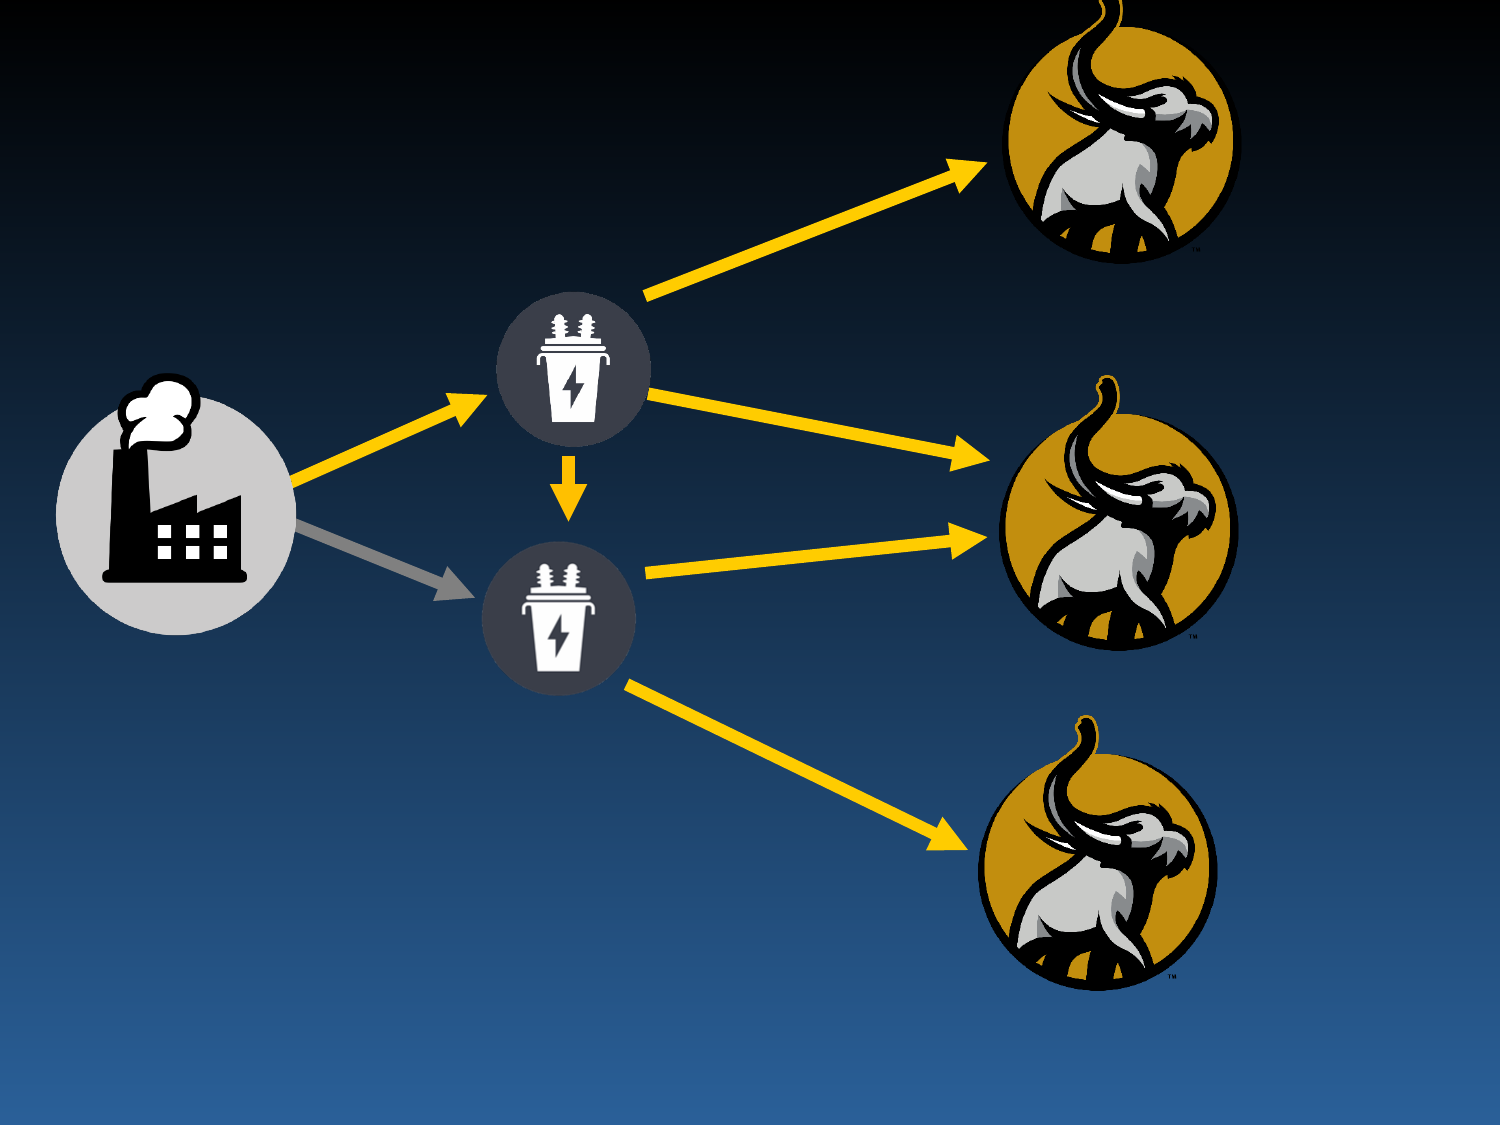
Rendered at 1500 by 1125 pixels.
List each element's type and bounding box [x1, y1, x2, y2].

picture [455, 281, 692, 457]
picture [941, 0, 1302, 306]
picture [917, 332, 1299, 1033]
picture [31, 369, 333, 644]
picture [441, 531, 677, 706]
